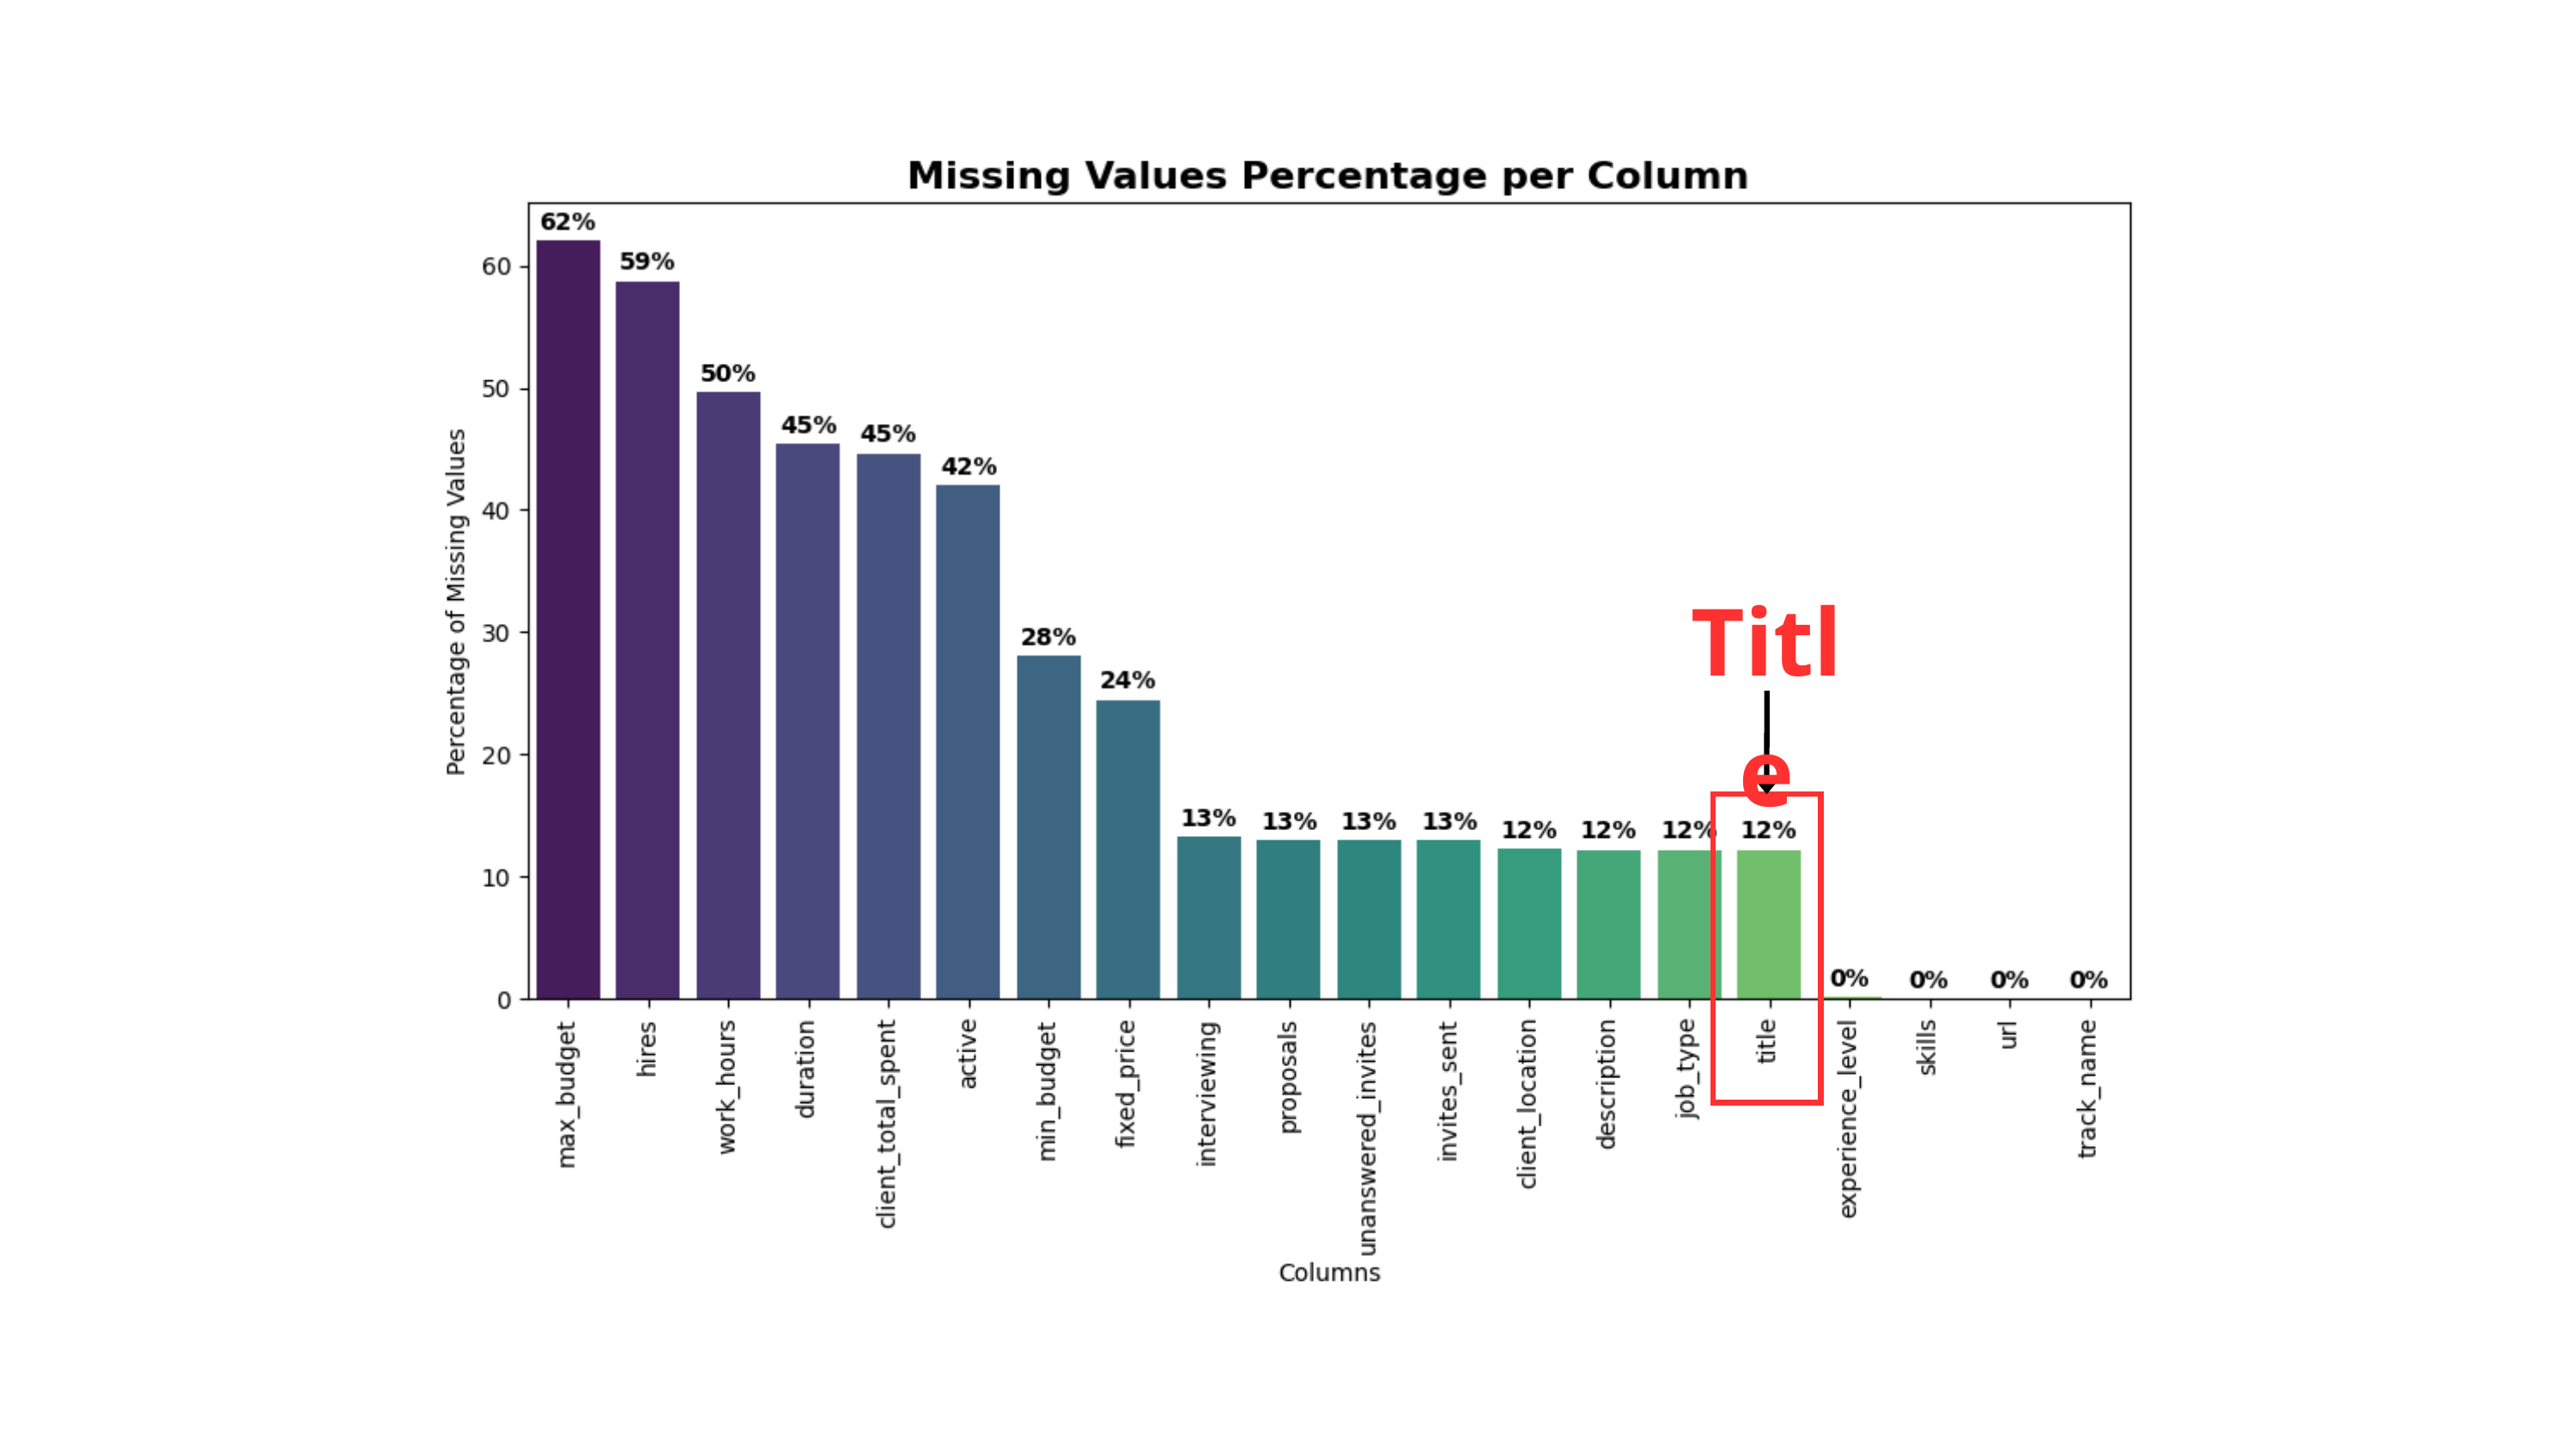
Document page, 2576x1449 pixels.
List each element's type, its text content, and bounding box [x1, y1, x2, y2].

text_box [1712, 793, 1821, 1103]
text_box Title [1664, 564, 1869, 825]
text_box [430, 144, 2146, 1304]
